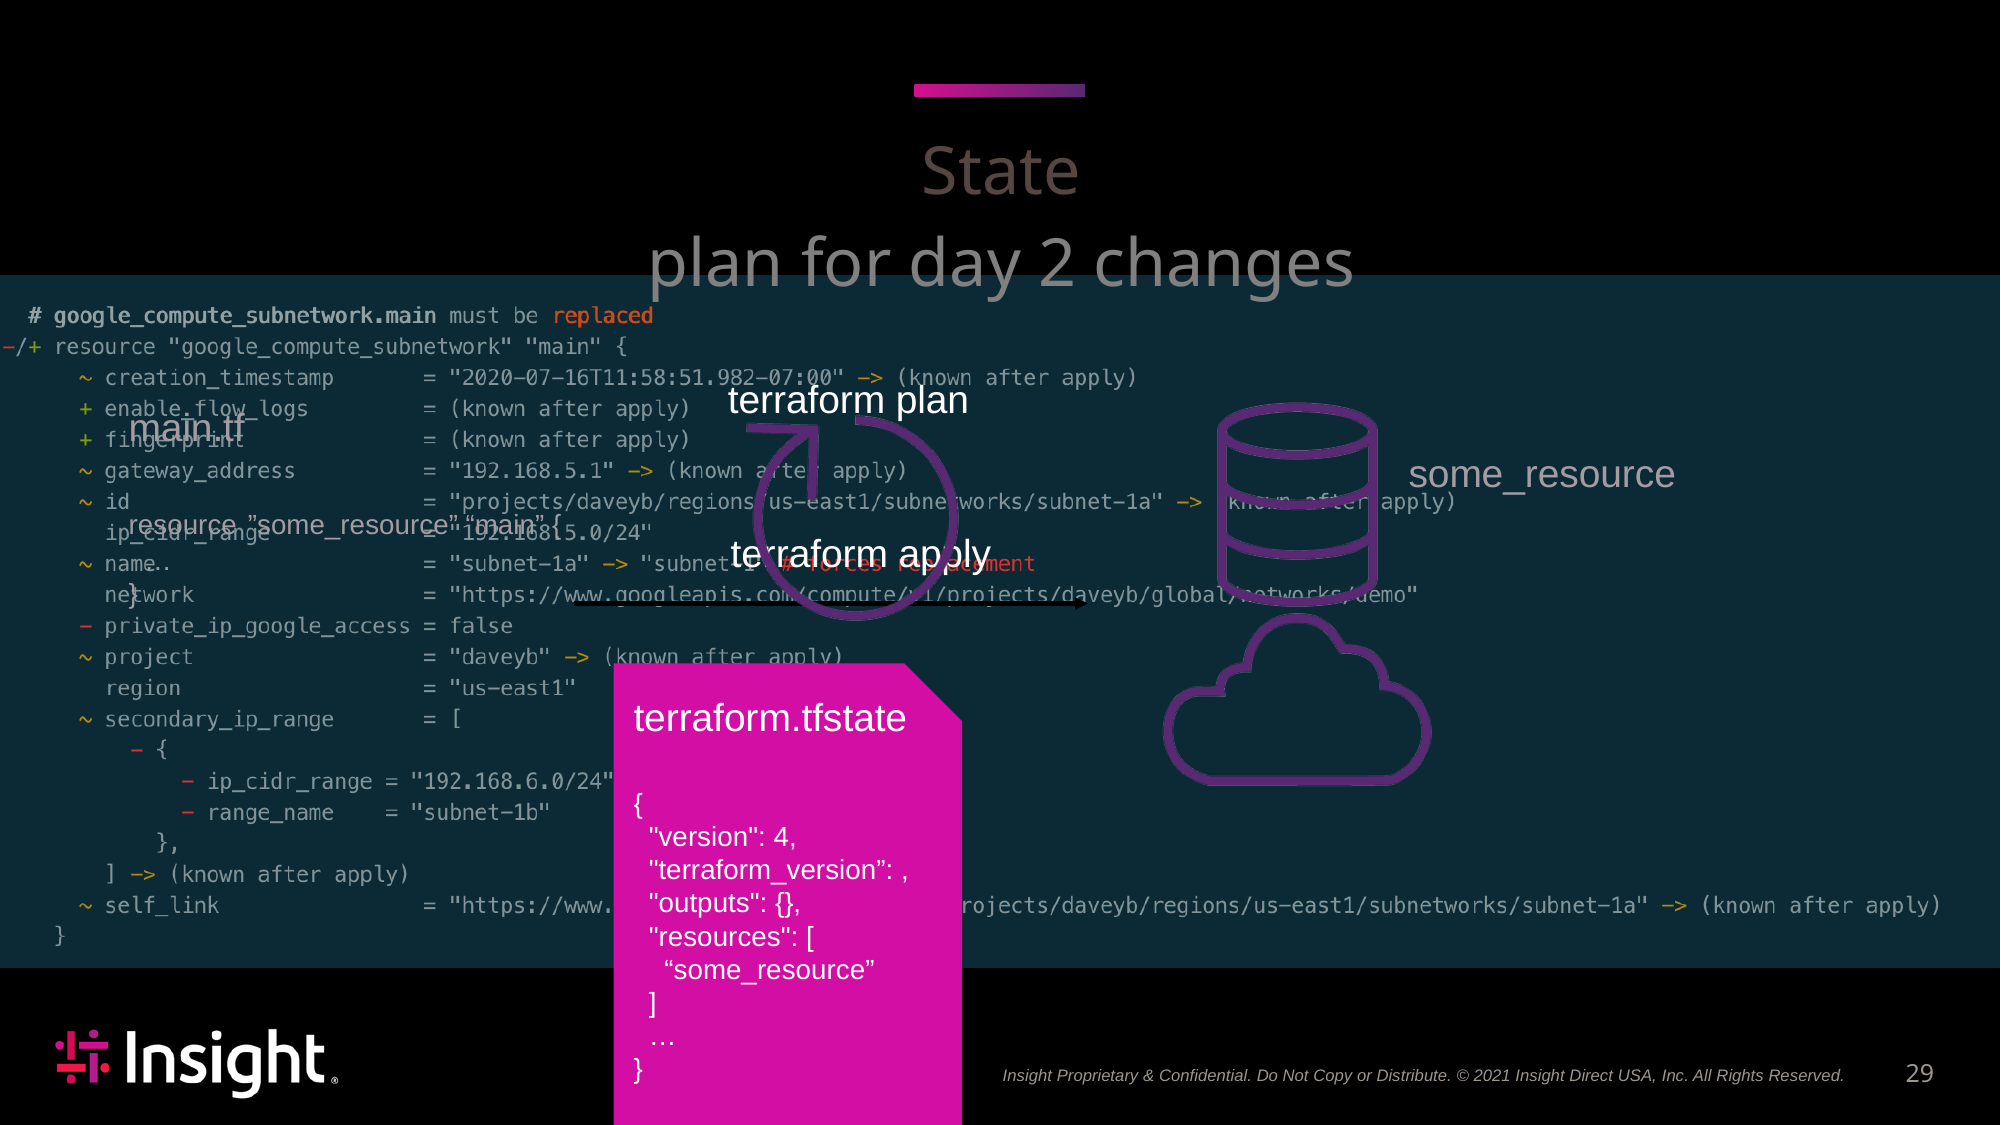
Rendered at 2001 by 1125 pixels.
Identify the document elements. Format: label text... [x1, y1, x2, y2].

list plan for day 2 changes [116, 221, 1887, 275]
list State [116, 129, 1887, 219]
picture [0, 268, 2000, 968]
picture [27, 1001, 365, 1125]
text_box terraform.tfstate { "version": 4, "terraform_version”: , "outputs": {}, "resources": [ “some_resource” ] … } [613, 968, 963, 1125]
